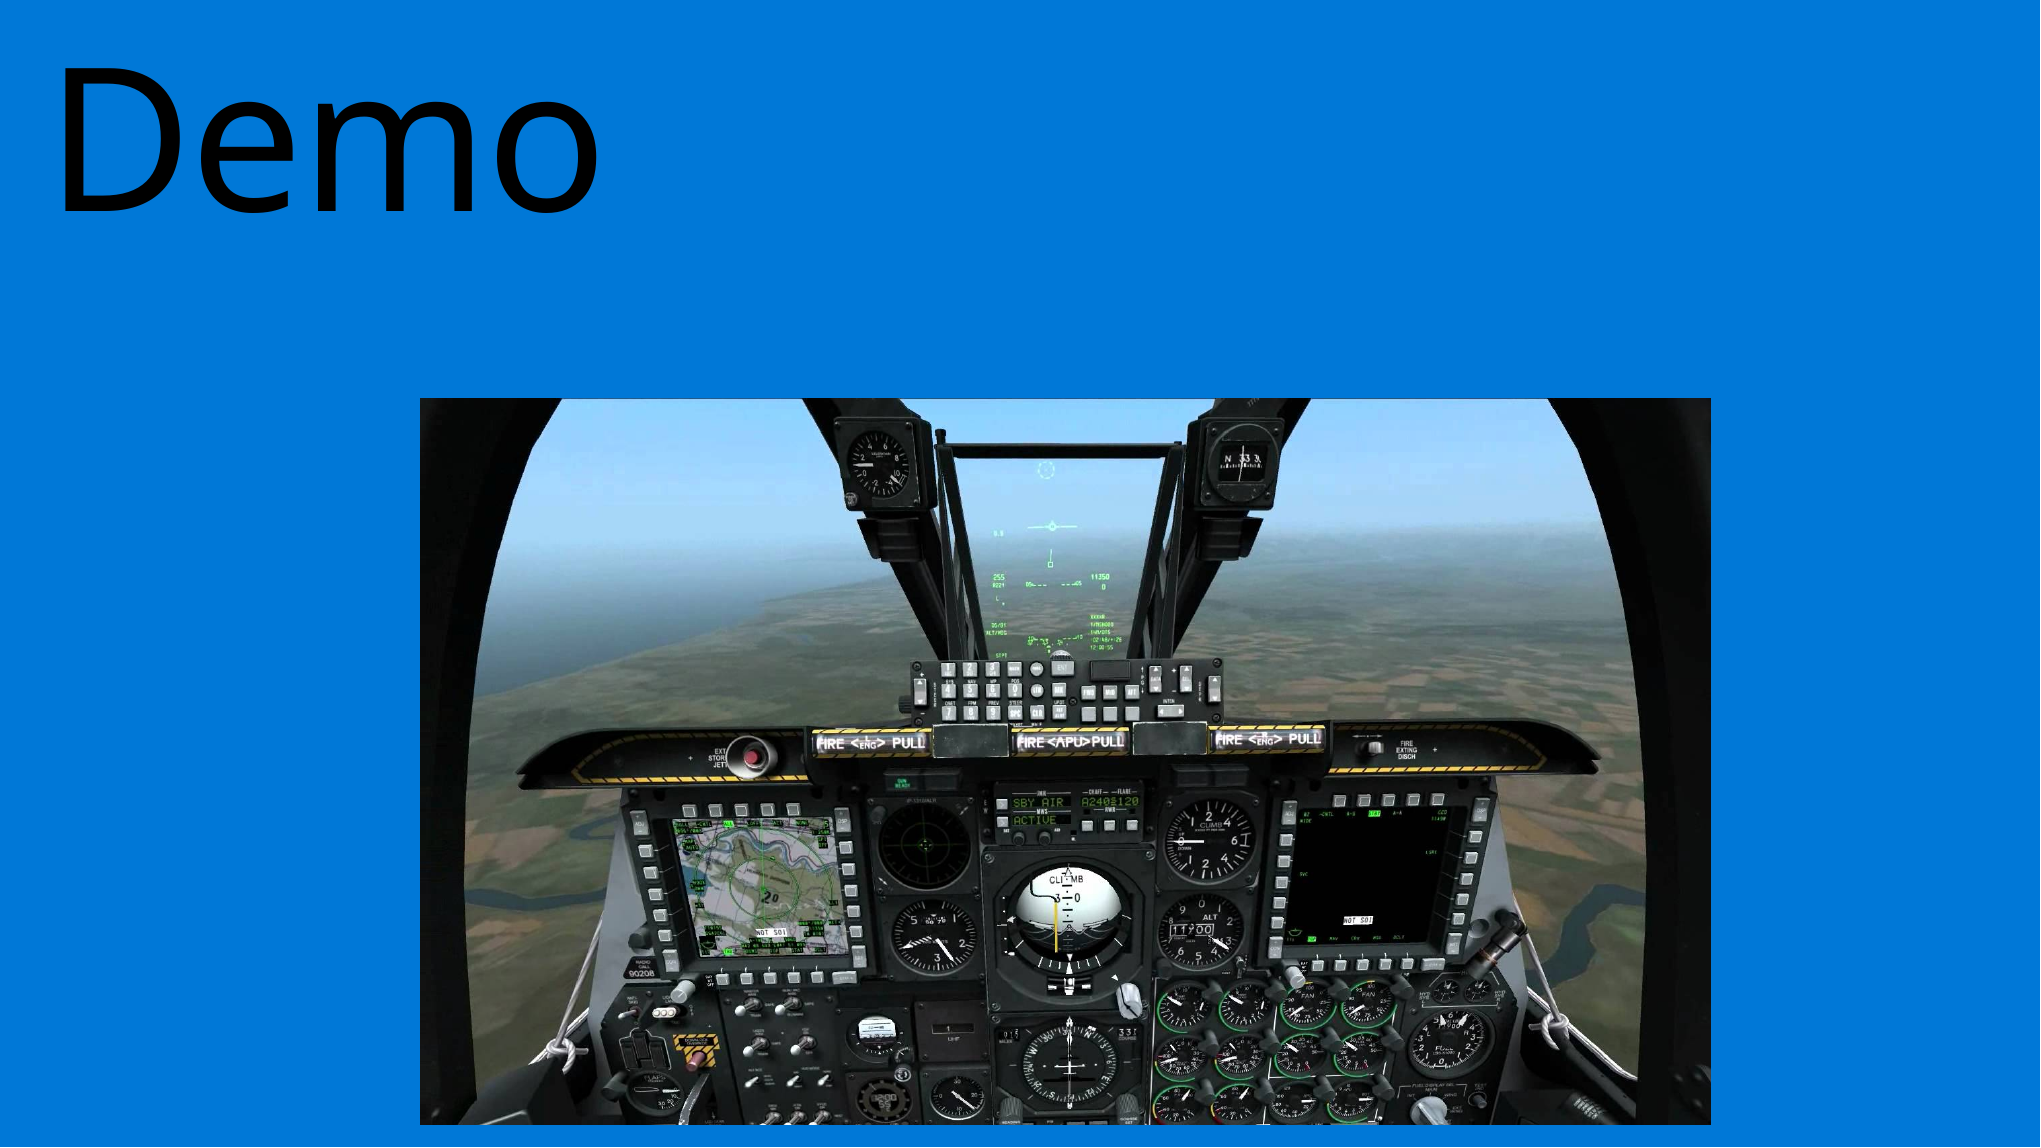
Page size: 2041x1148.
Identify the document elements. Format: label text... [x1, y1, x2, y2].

title Demo [22, 23, 1045, 218]
picture [419, 398, 1711, 1125]
